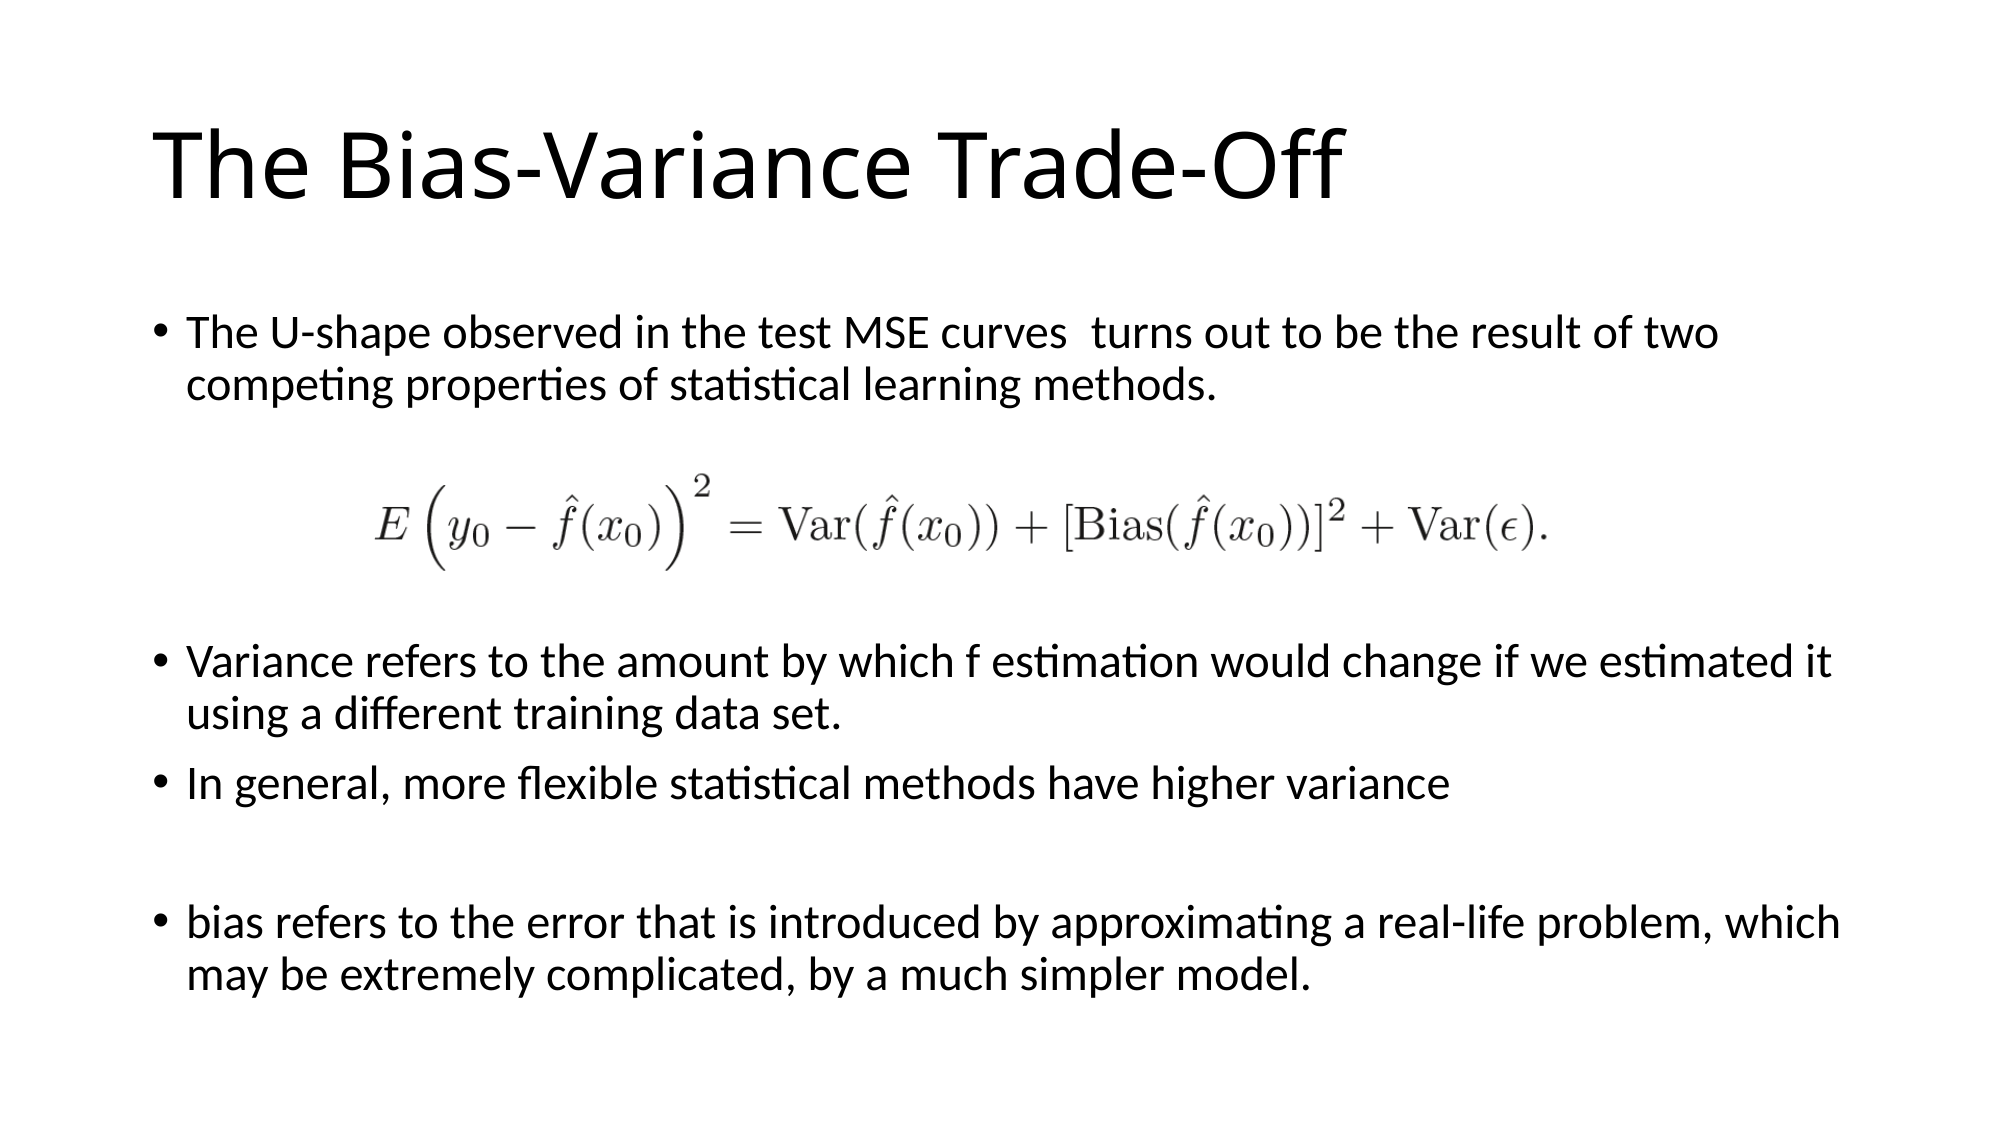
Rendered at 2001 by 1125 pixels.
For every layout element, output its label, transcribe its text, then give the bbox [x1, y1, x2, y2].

list The U-shape observed in the test MSE curves turns out to be the result of two competing properties of statistical learning methods. Variance refers to the amount by which f estimation would change if we estimated it using a different training data set. In general, more flexible statistical methods have higher variance bias refers to the error that is introduced by approximating a real-life problem, which may be extremely complicated, by a much simpler model. [137, 299, 1863, 1014]
title The Bias-Variance Trade-Off [137, 59, 1863, 278]
picture [274, 437, 1632, 623]
